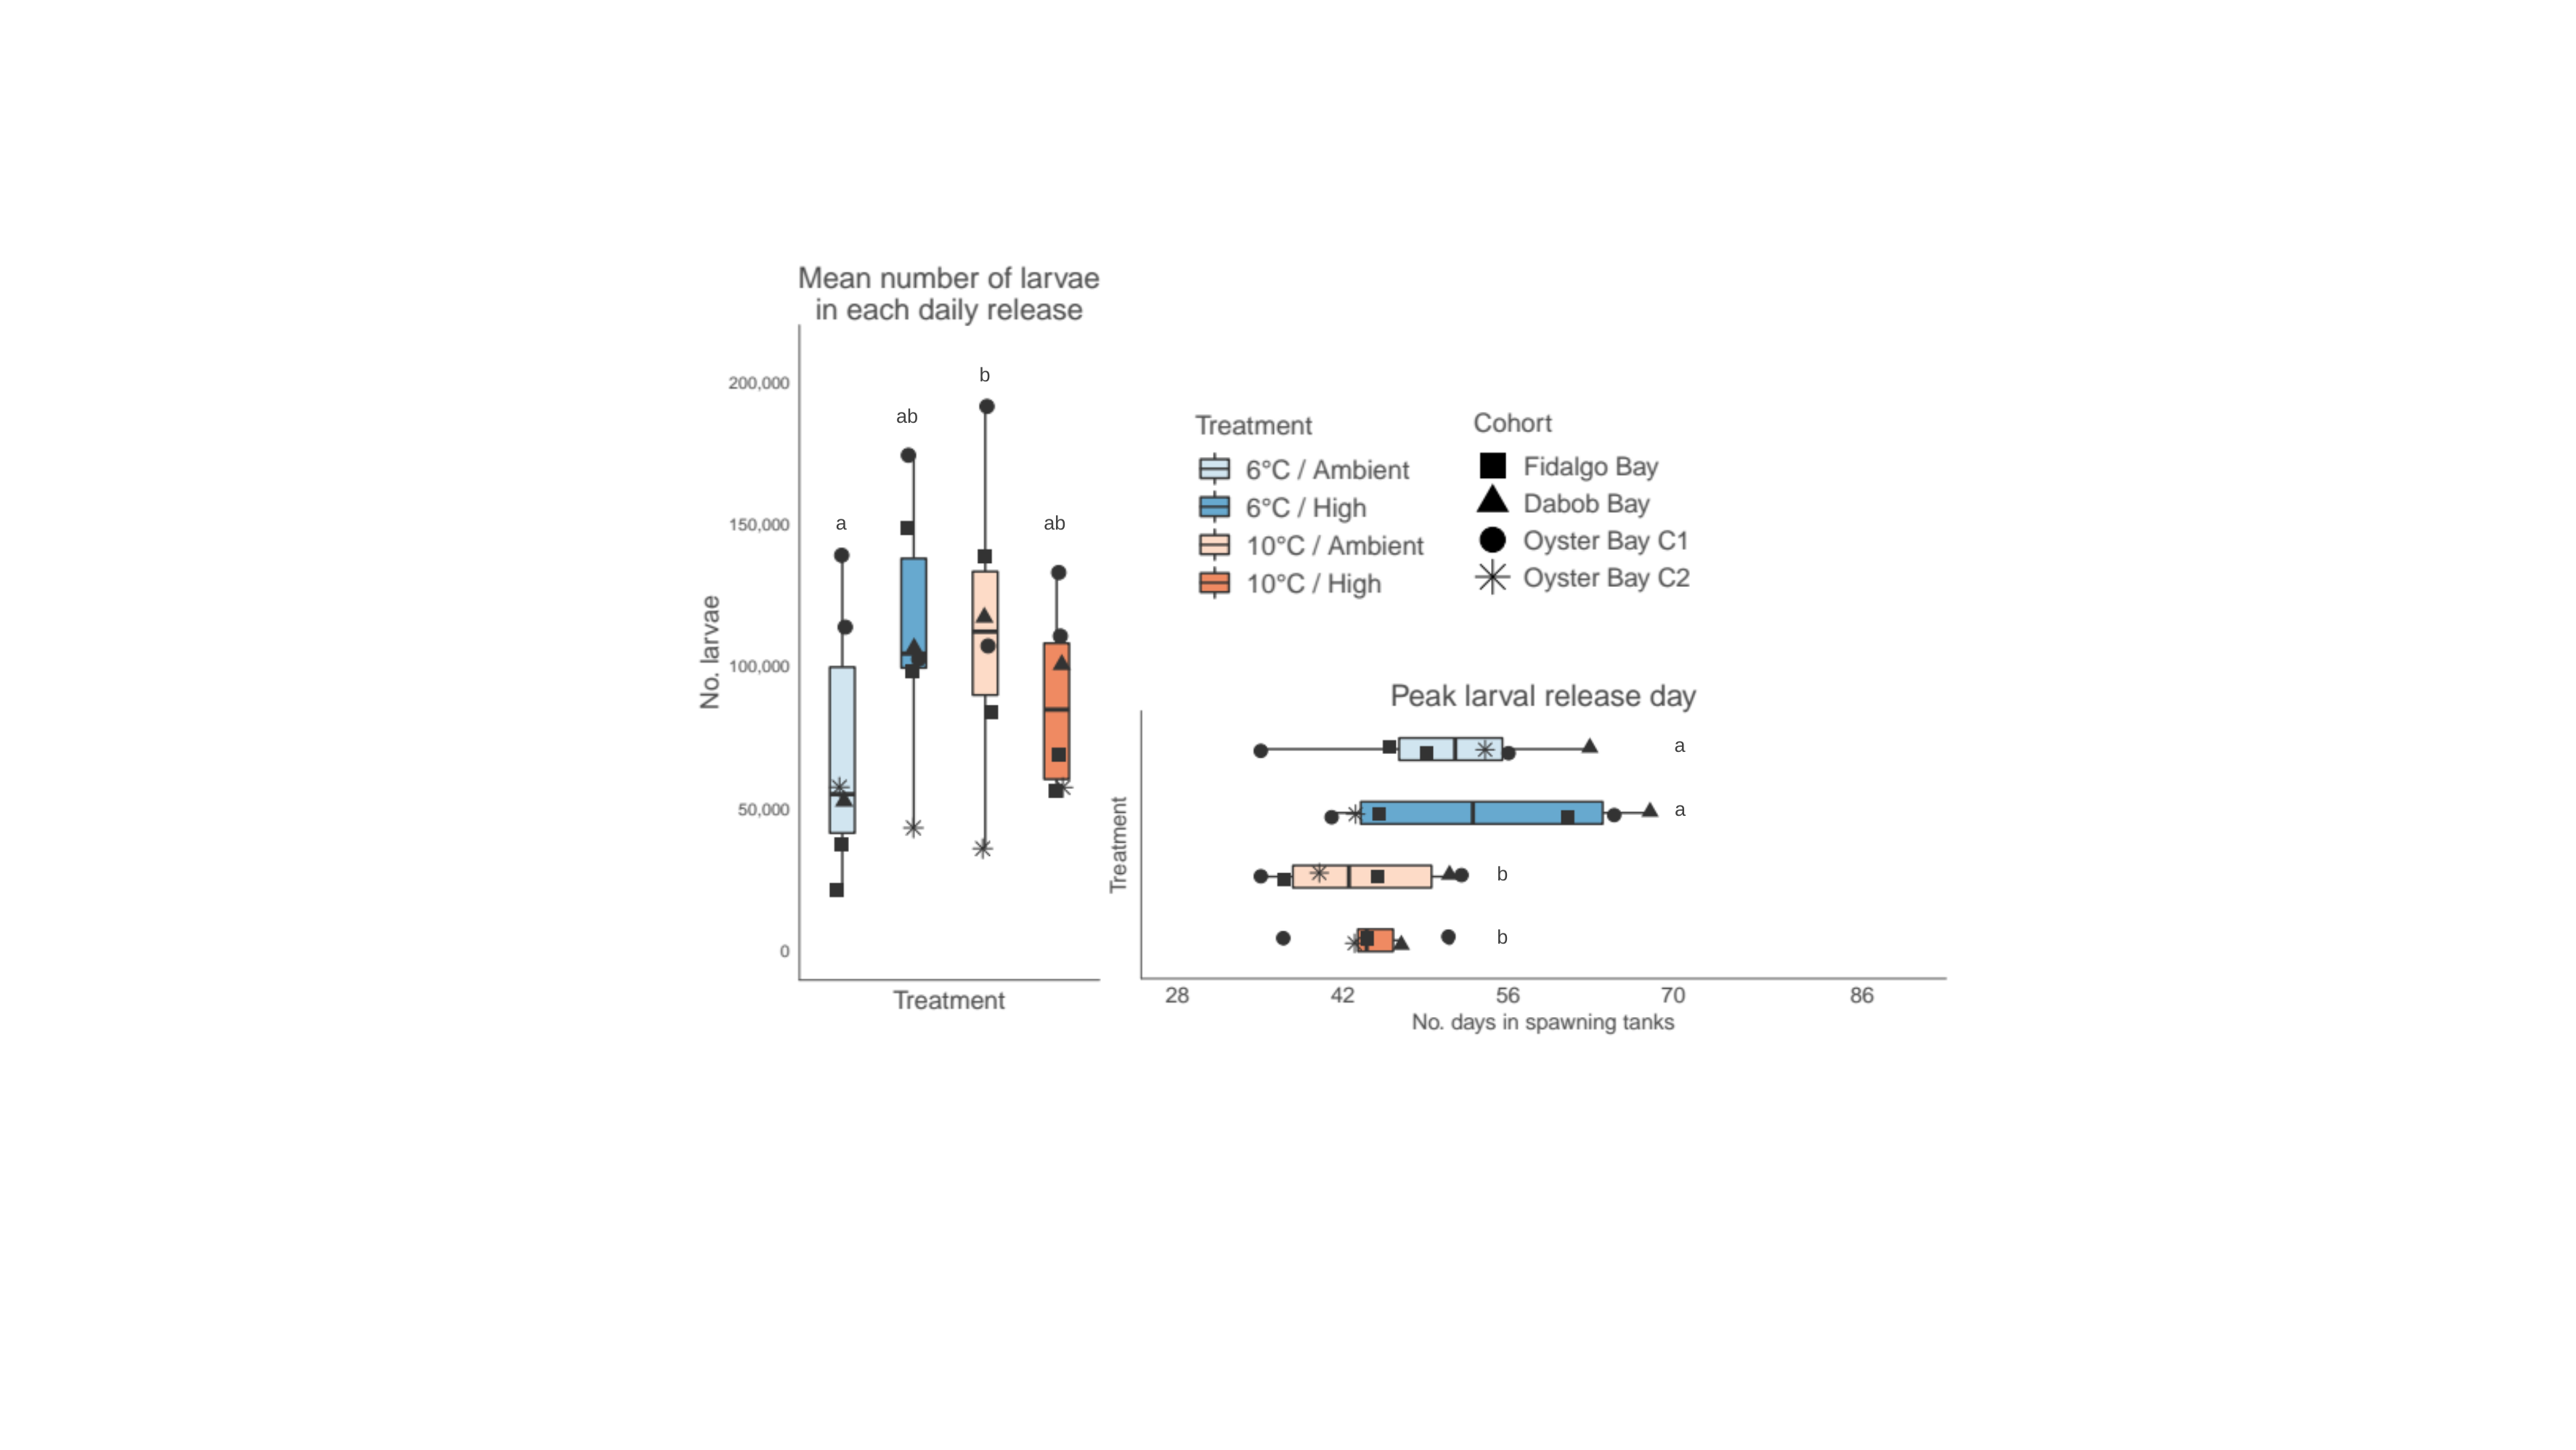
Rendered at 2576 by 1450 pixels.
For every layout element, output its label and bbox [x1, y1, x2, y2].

text_box [622, 190, 2008, 1084]
